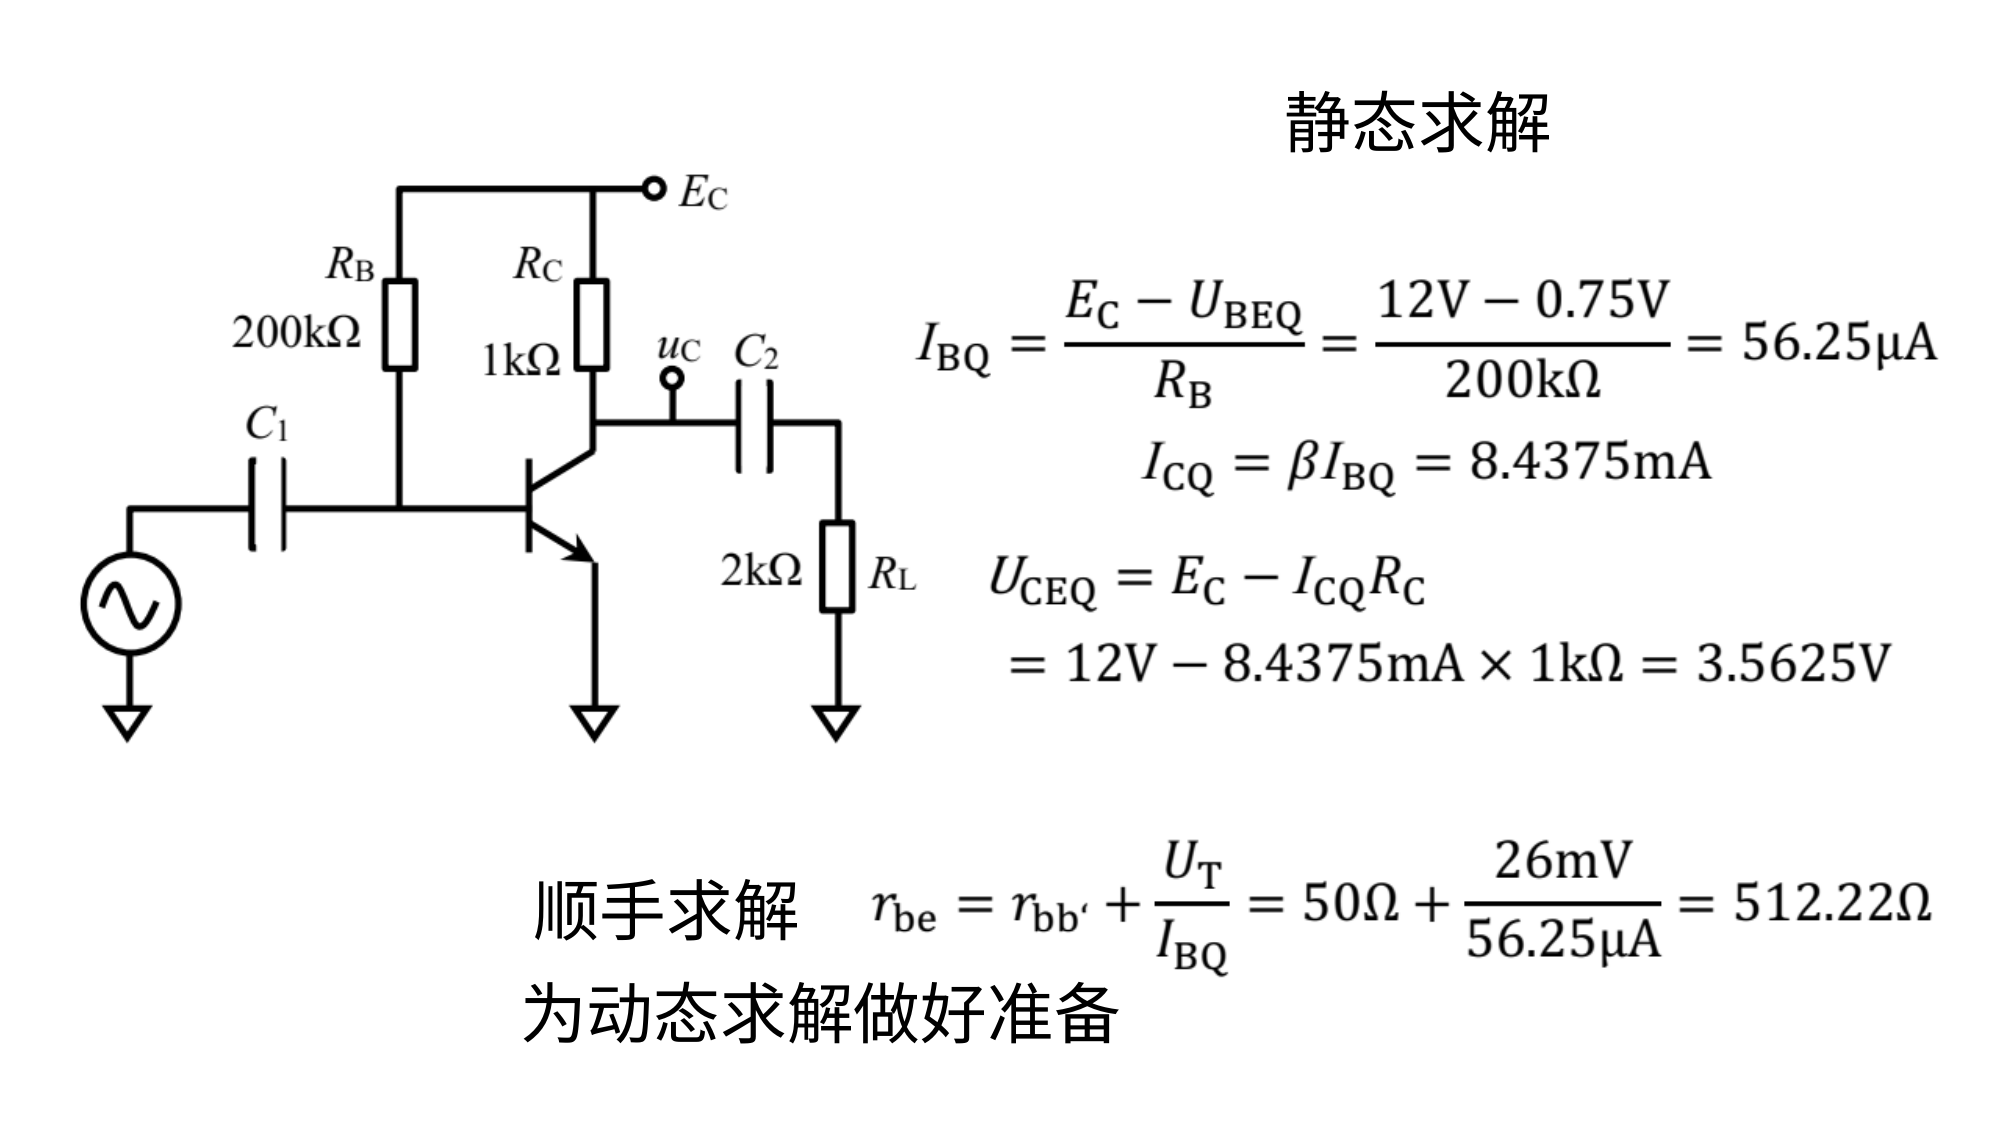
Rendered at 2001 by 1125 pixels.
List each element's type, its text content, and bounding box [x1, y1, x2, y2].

text_box 静态求解 [931, 73, 1906, 169]
text_box 顺手求解 [495, 861, 838, 956]
picture [864, 837, 1940, 982]
picture [981, 535, 1901, 702]
text_box 为动态求解做好准备 [403, 964, 1238, 1060]
picture [59, 164, 1954, 770]
